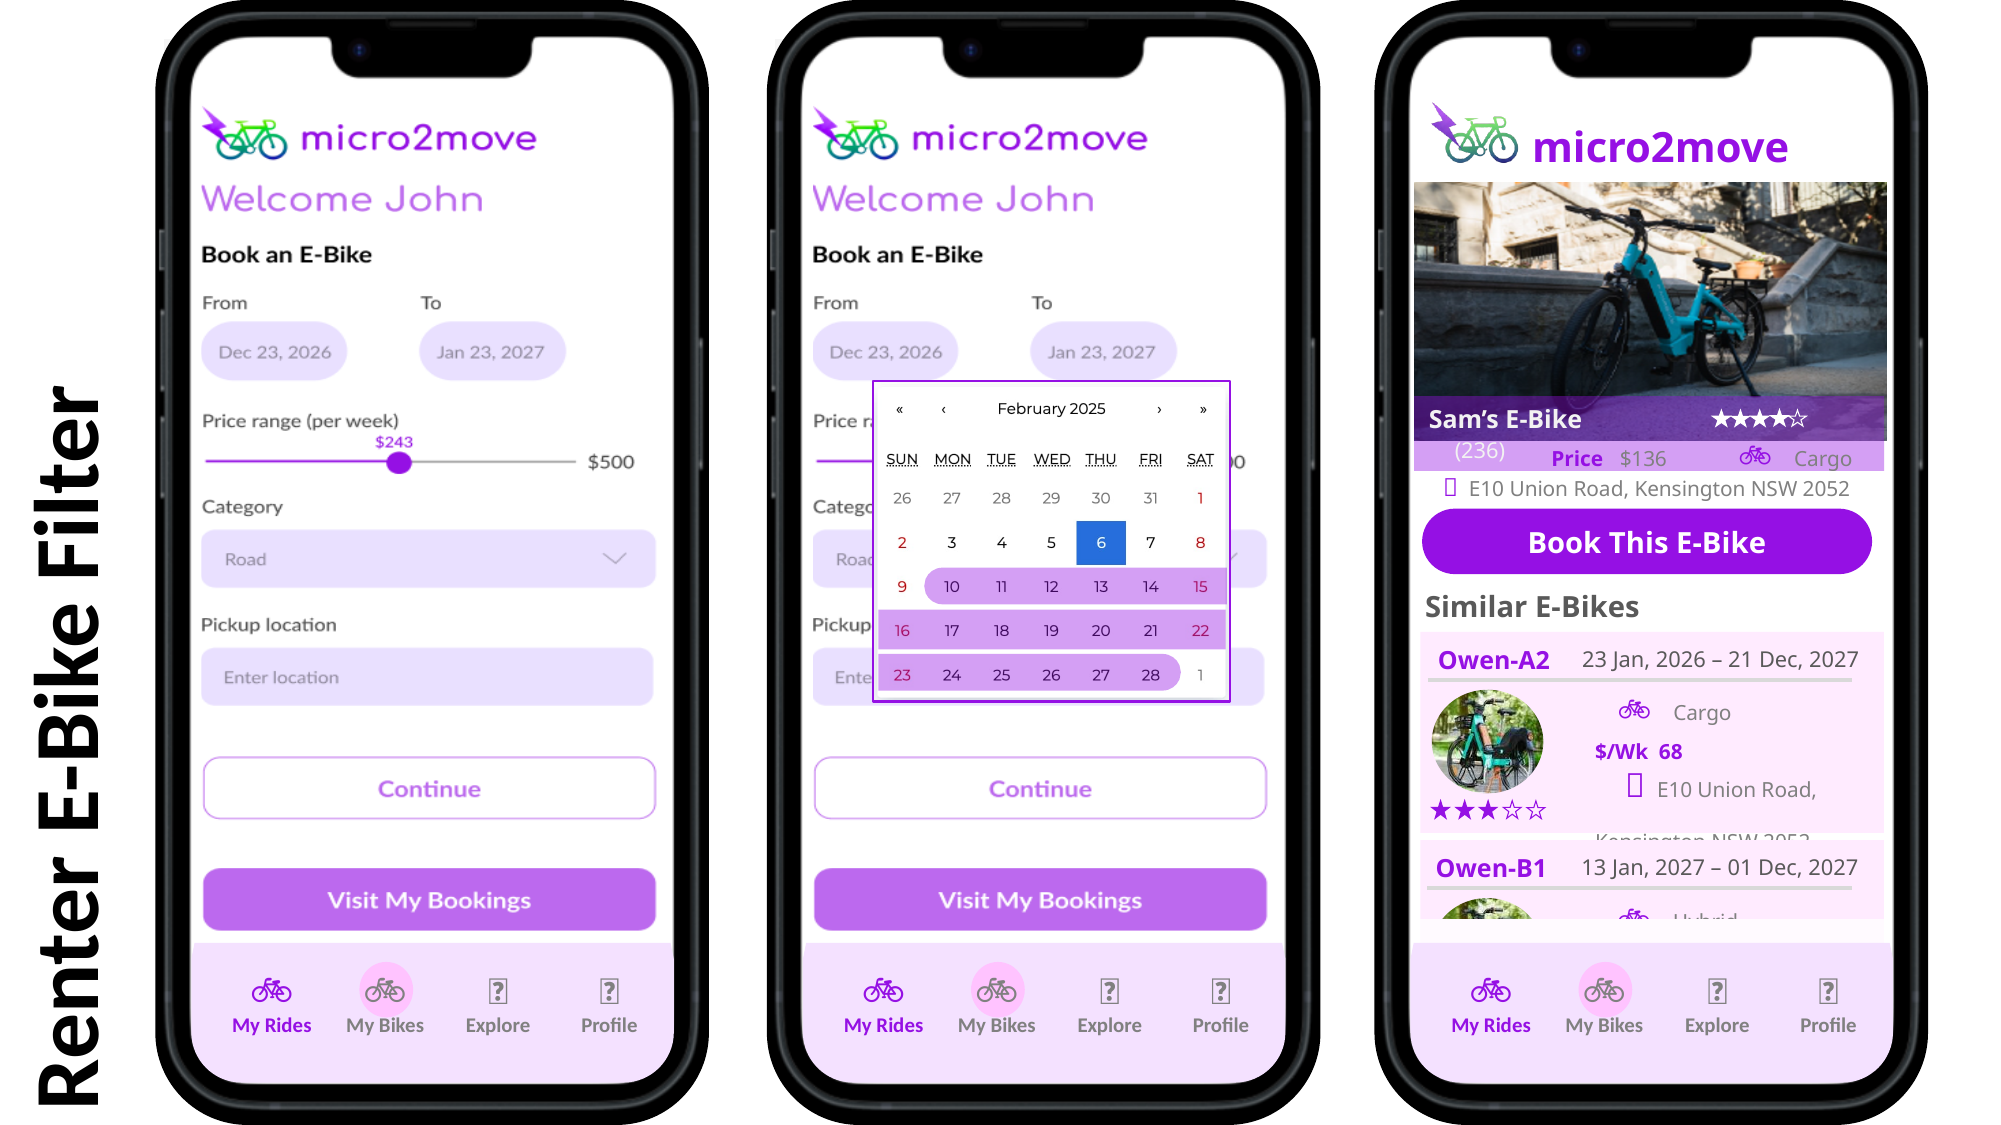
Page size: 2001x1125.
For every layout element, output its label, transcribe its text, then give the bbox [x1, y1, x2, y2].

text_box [155, 0, 709, 1125]
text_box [1374, 0, 1929, 1125]
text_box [874, 382, 1230, 701]
text_box Renter E-Bike Filter [0, 0, 125, 1125]
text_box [1414, 182, 1887, 442]
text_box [766, 0, 1321, 1125]
